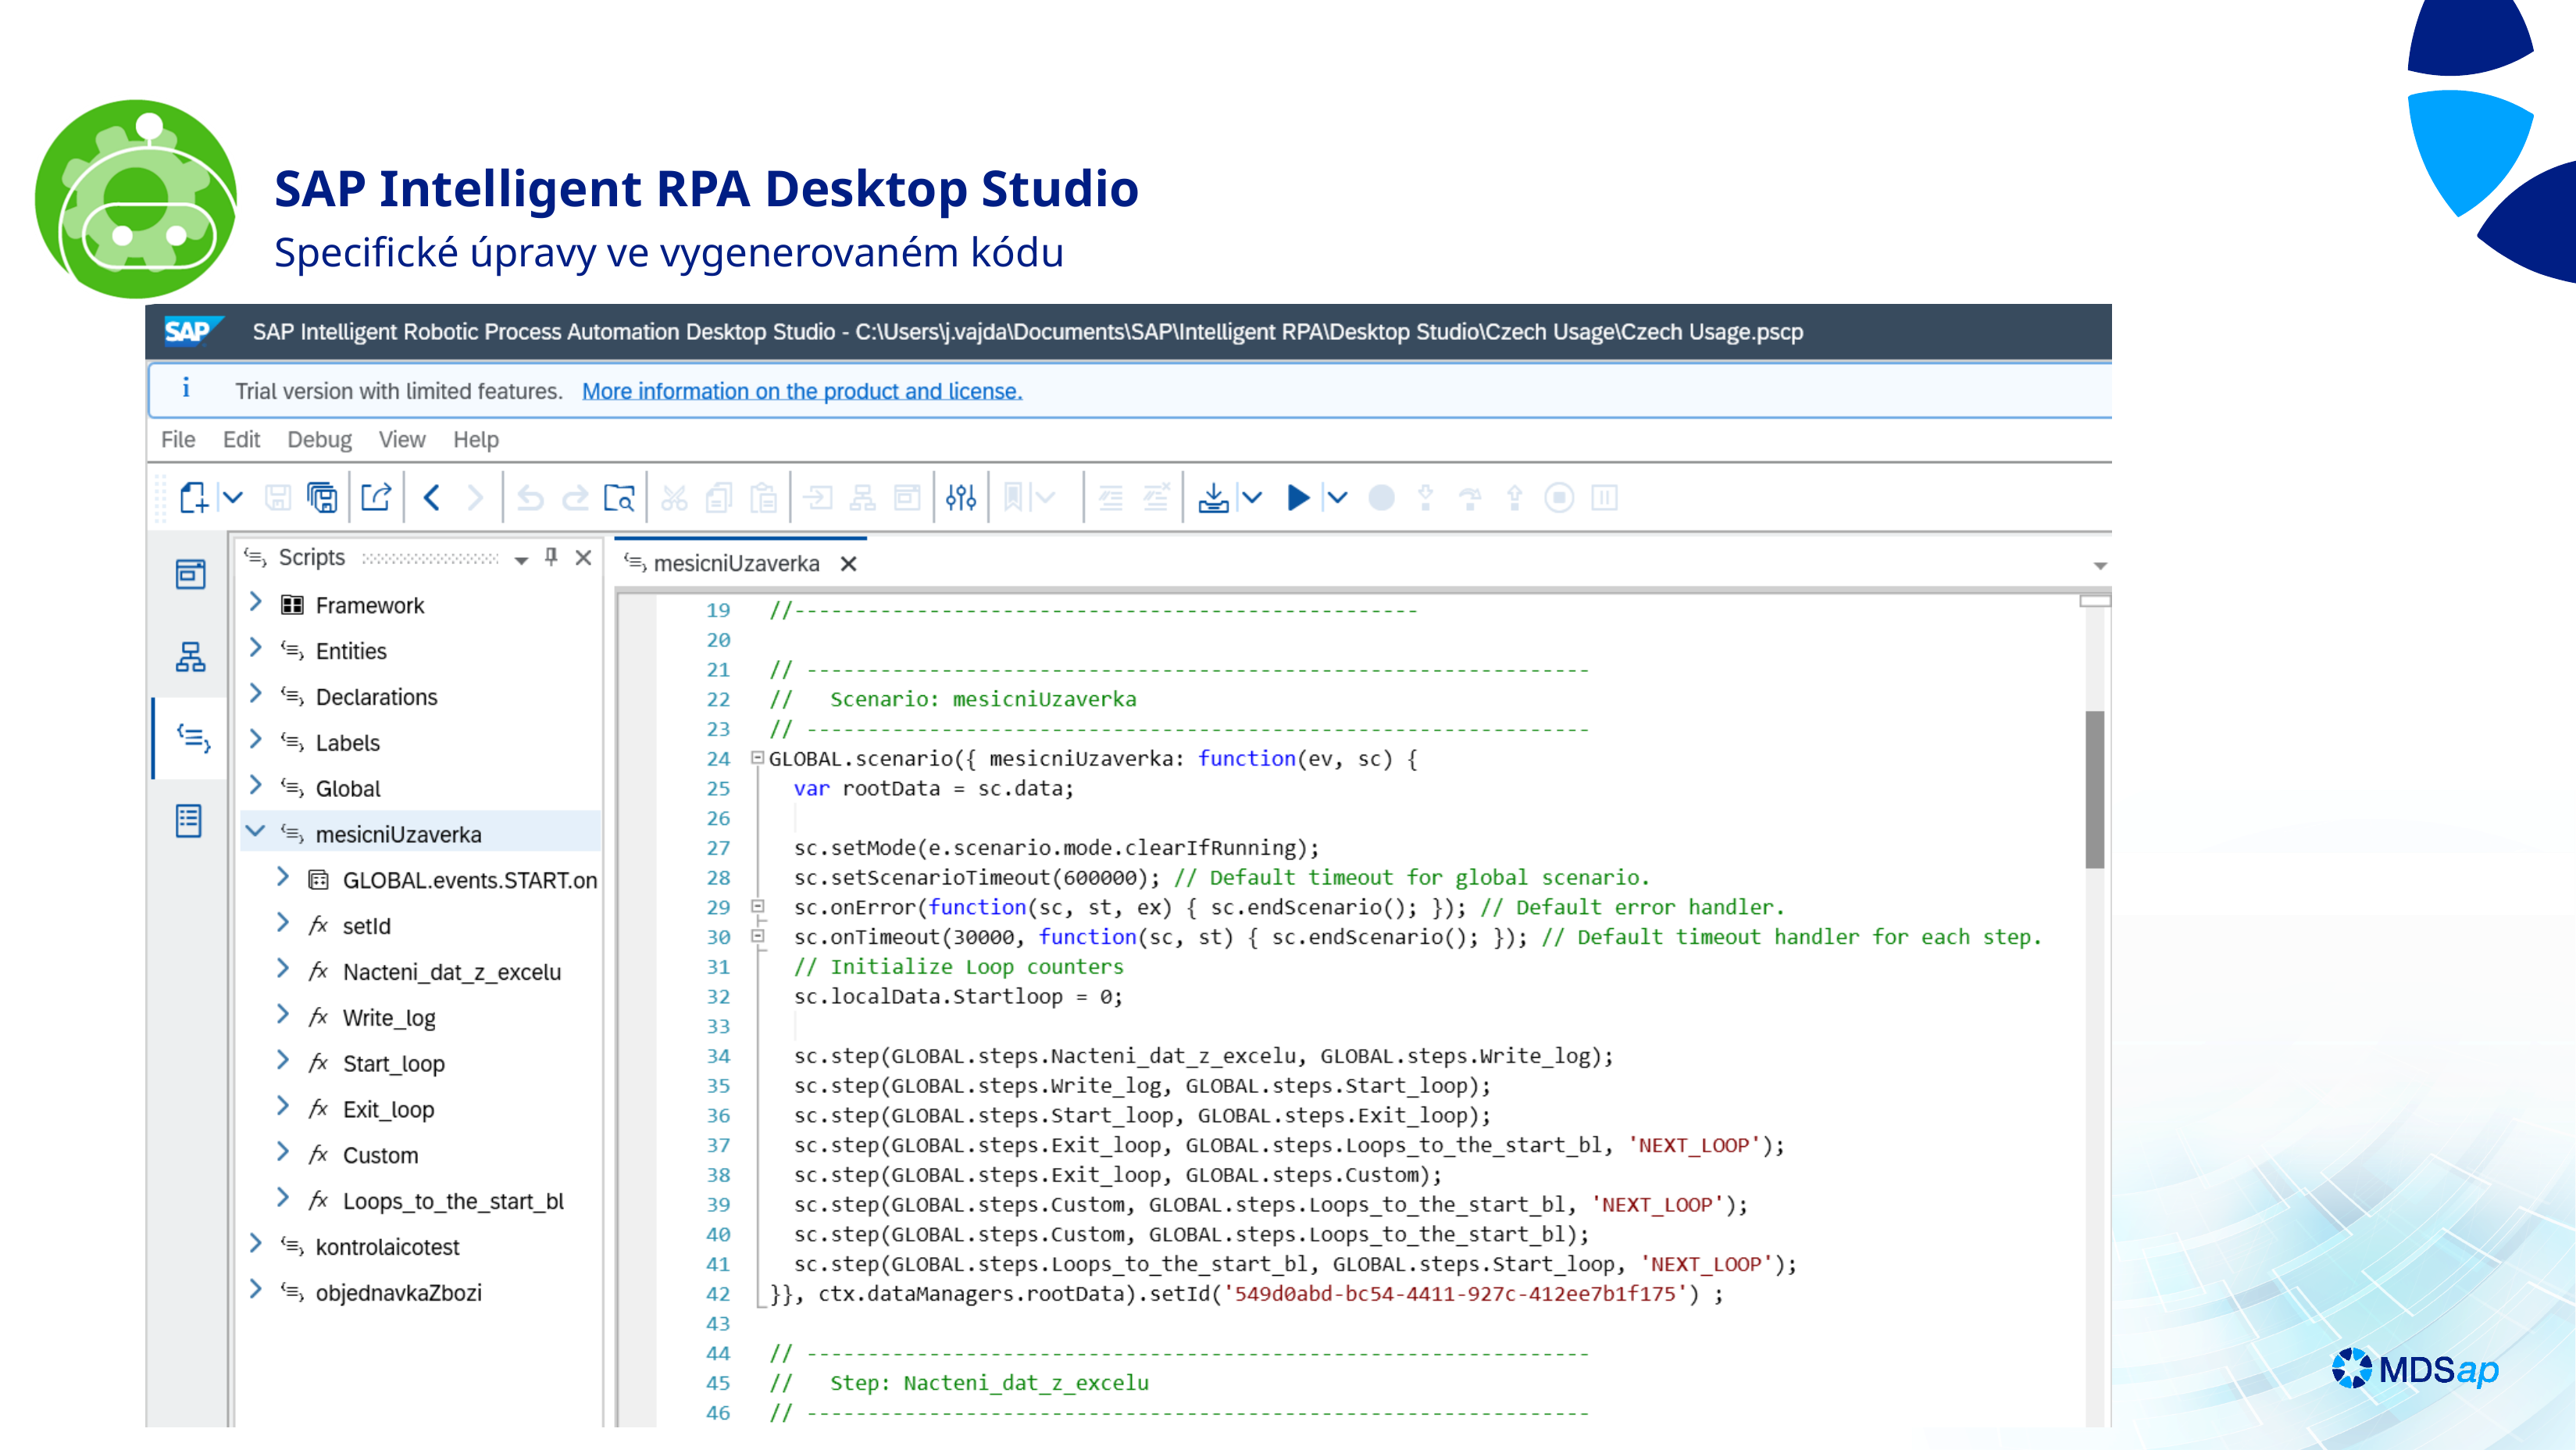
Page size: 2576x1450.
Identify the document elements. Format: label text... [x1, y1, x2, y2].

picture [145, 304, 2576, 1450]
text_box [28, 93, 244, 305]
list SAP Intelligent RPA Desktop Studio [262, 158, 2275, 217]
list Specifické úpravy ve vygenerovaném kódu [262, 227, 2275, 305]
